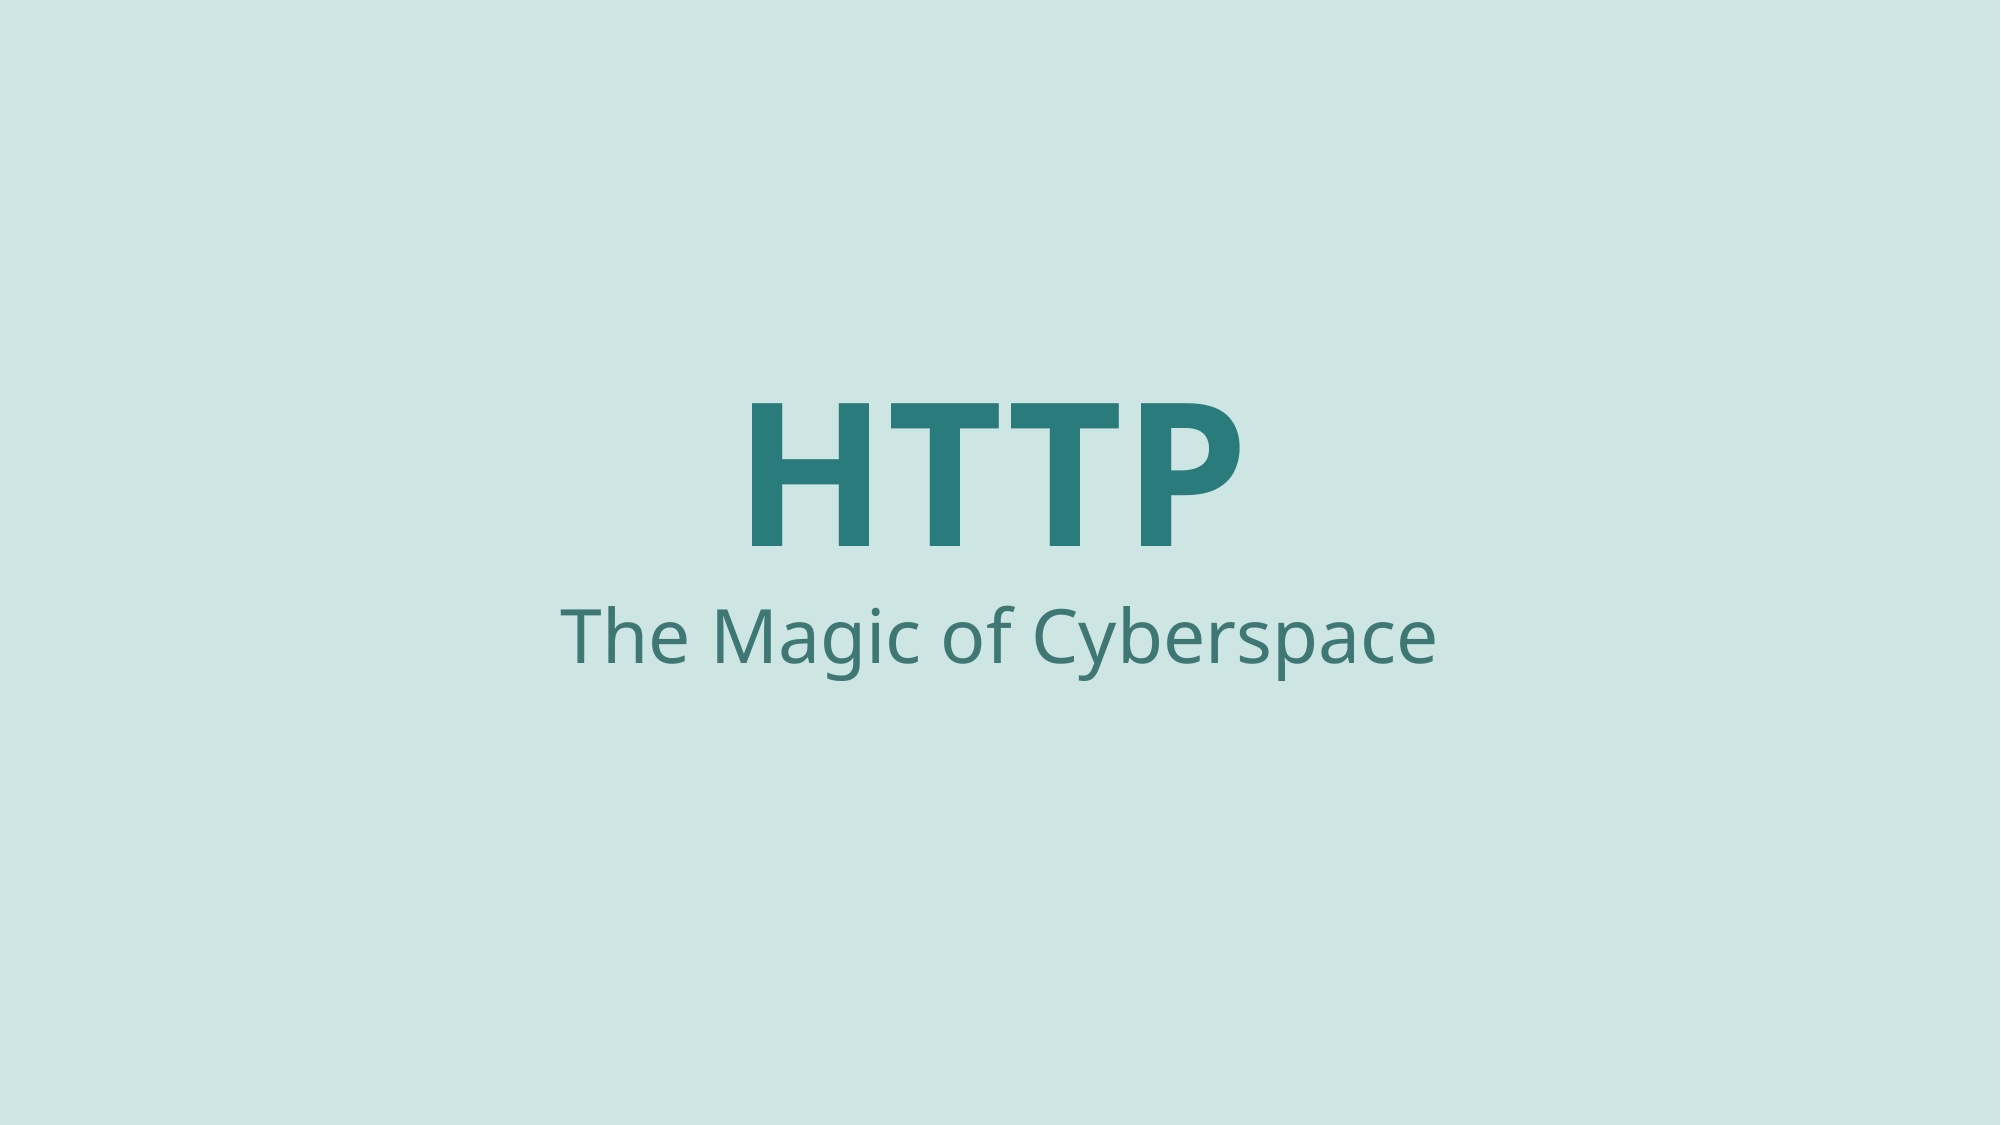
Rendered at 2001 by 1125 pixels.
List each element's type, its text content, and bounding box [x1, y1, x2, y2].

text_box HTTP [719, 373, 1281, 591]
subtitle The Magic of Cyberspace [249, 590, 1750, 863]
